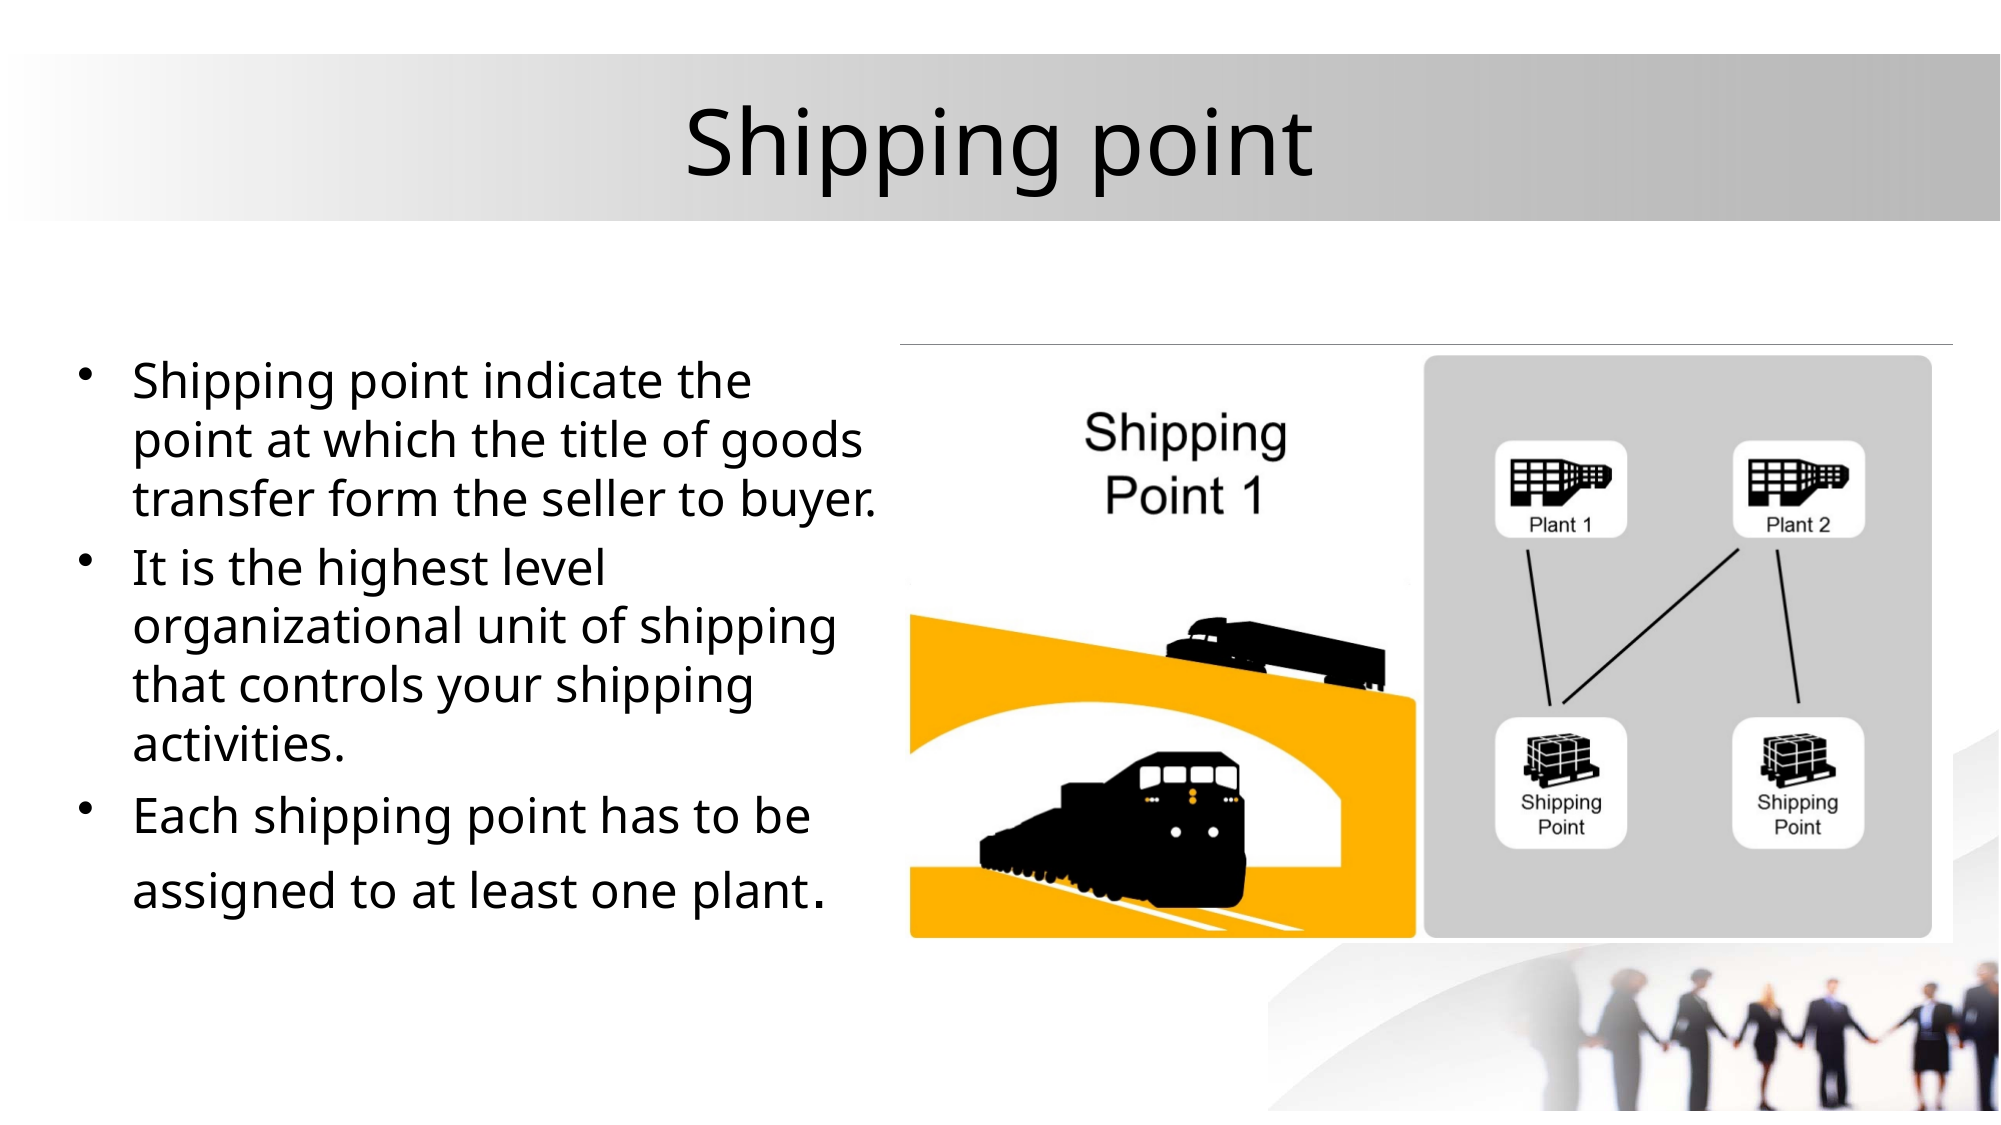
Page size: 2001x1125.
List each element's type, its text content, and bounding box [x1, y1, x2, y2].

list Shipping point indicate the point at which the title of goods transfer form the seller to buyer. It is the highest level organizational unit of shipping that controls your shipping activities. Each shipping point has to be assigned to at least one plant. [62, 342, 899, 951]
picture [1268, 728, 1999, 1111]
title Shipping point [99, 44, 1901, 233]
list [899, 344, 1953, 943]
